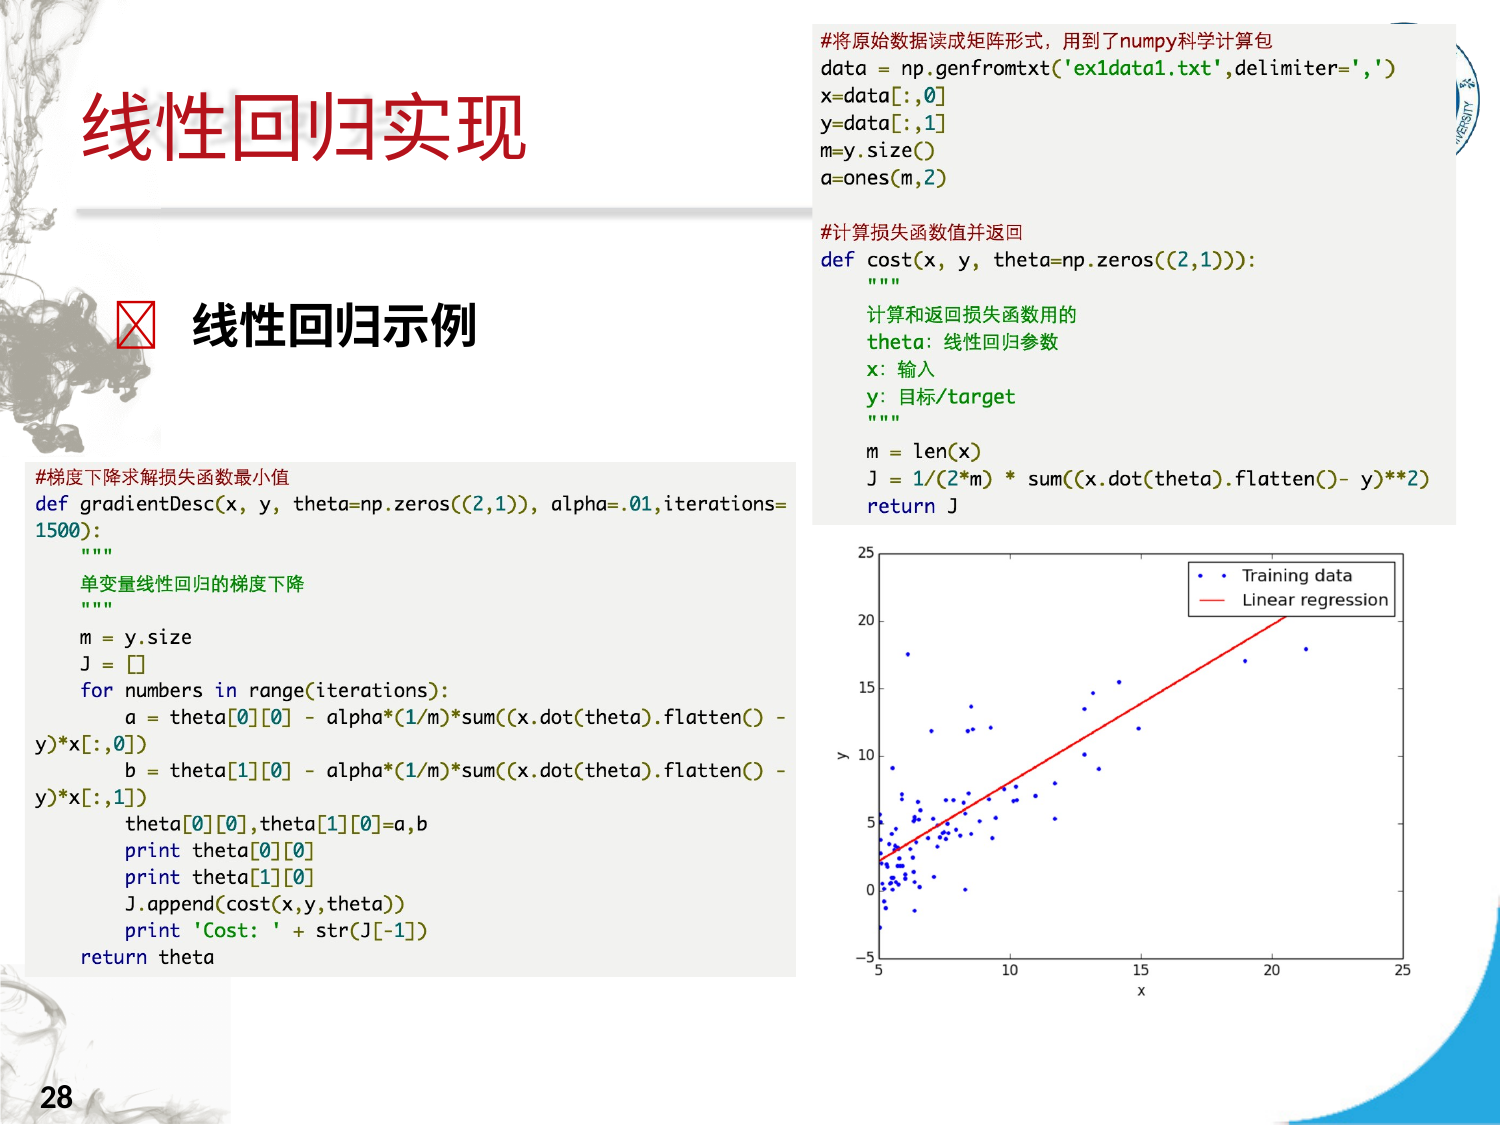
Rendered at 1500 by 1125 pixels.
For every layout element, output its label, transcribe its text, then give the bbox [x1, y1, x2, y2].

text_box [24, 462, 796, 978]
title 线性回归实现 [64, 90, 1317, 279]
text_box [812, 24, 1457, 525]
text_box [52, 43, 465, 217]
slide_number 28 [5, 766, 74, 1125]
text_box  线性回归示例 [110, 293, 480, 354]
text_box [837, 537, 1413, 998]
picture [5, 0, 1500, 1125]
